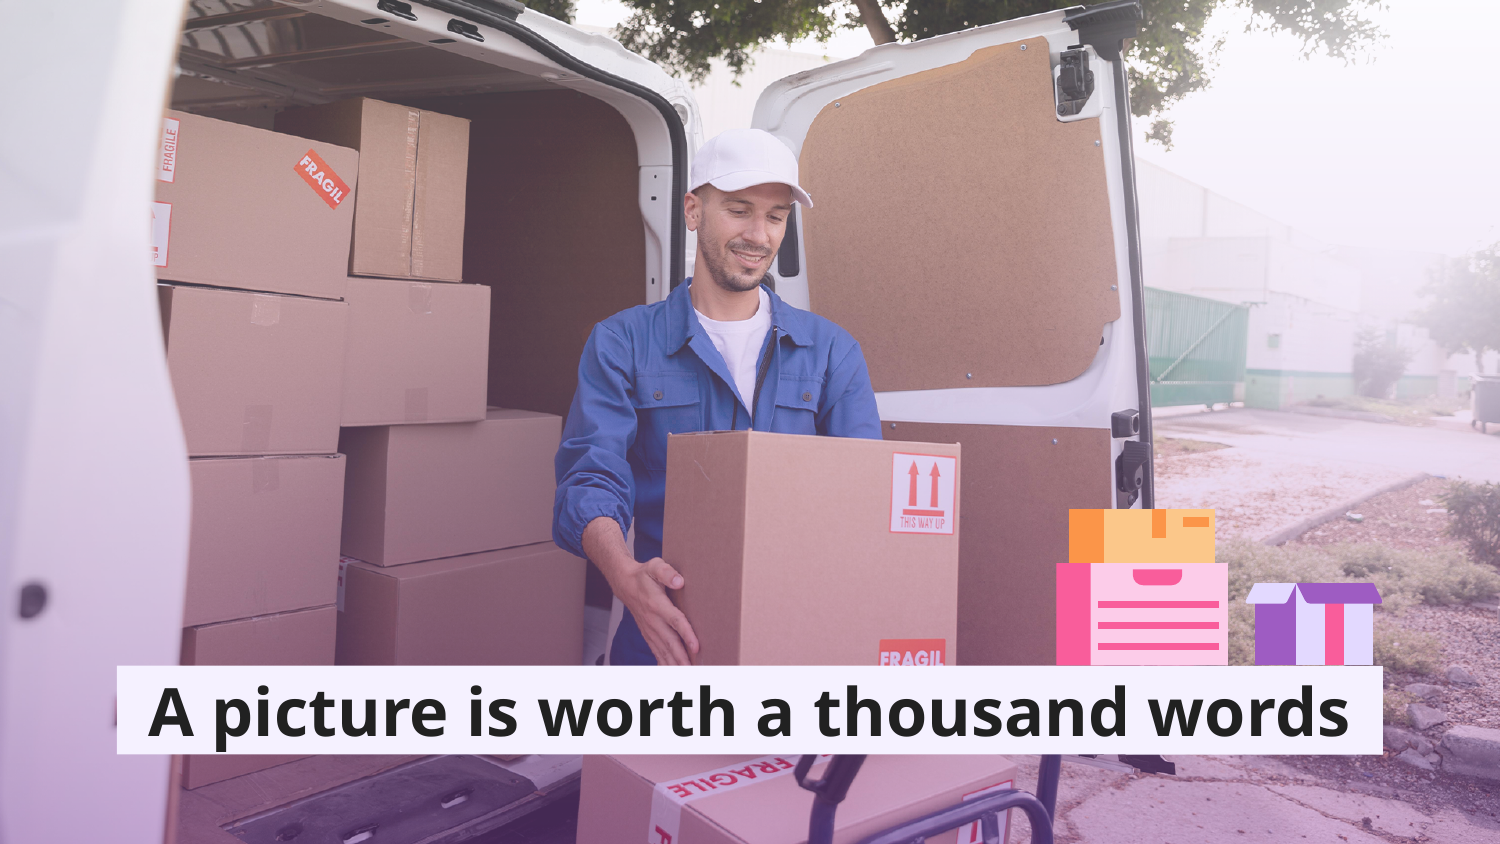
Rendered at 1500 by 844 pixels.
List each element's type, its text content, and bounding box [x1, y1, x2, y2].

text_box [1056, 562, 1229, 666]
text_box [0, 678, 1500, 844]
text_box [0, 111, 1500, 119]
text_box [0, 0, 1500, 100]
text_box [1069, 508, 1216, 564]
list A picture is worth a thousand words [116, 665, 1383, 755]
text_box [0, 211, 1500, 269]
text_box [0, 192, 1500, 198]
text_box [1244, 582, 1384, 666]
text_box [0, 667, 116, 671]
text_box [0, 506, 1500, 678]
text_box [1387, 667, 1500, 671]
